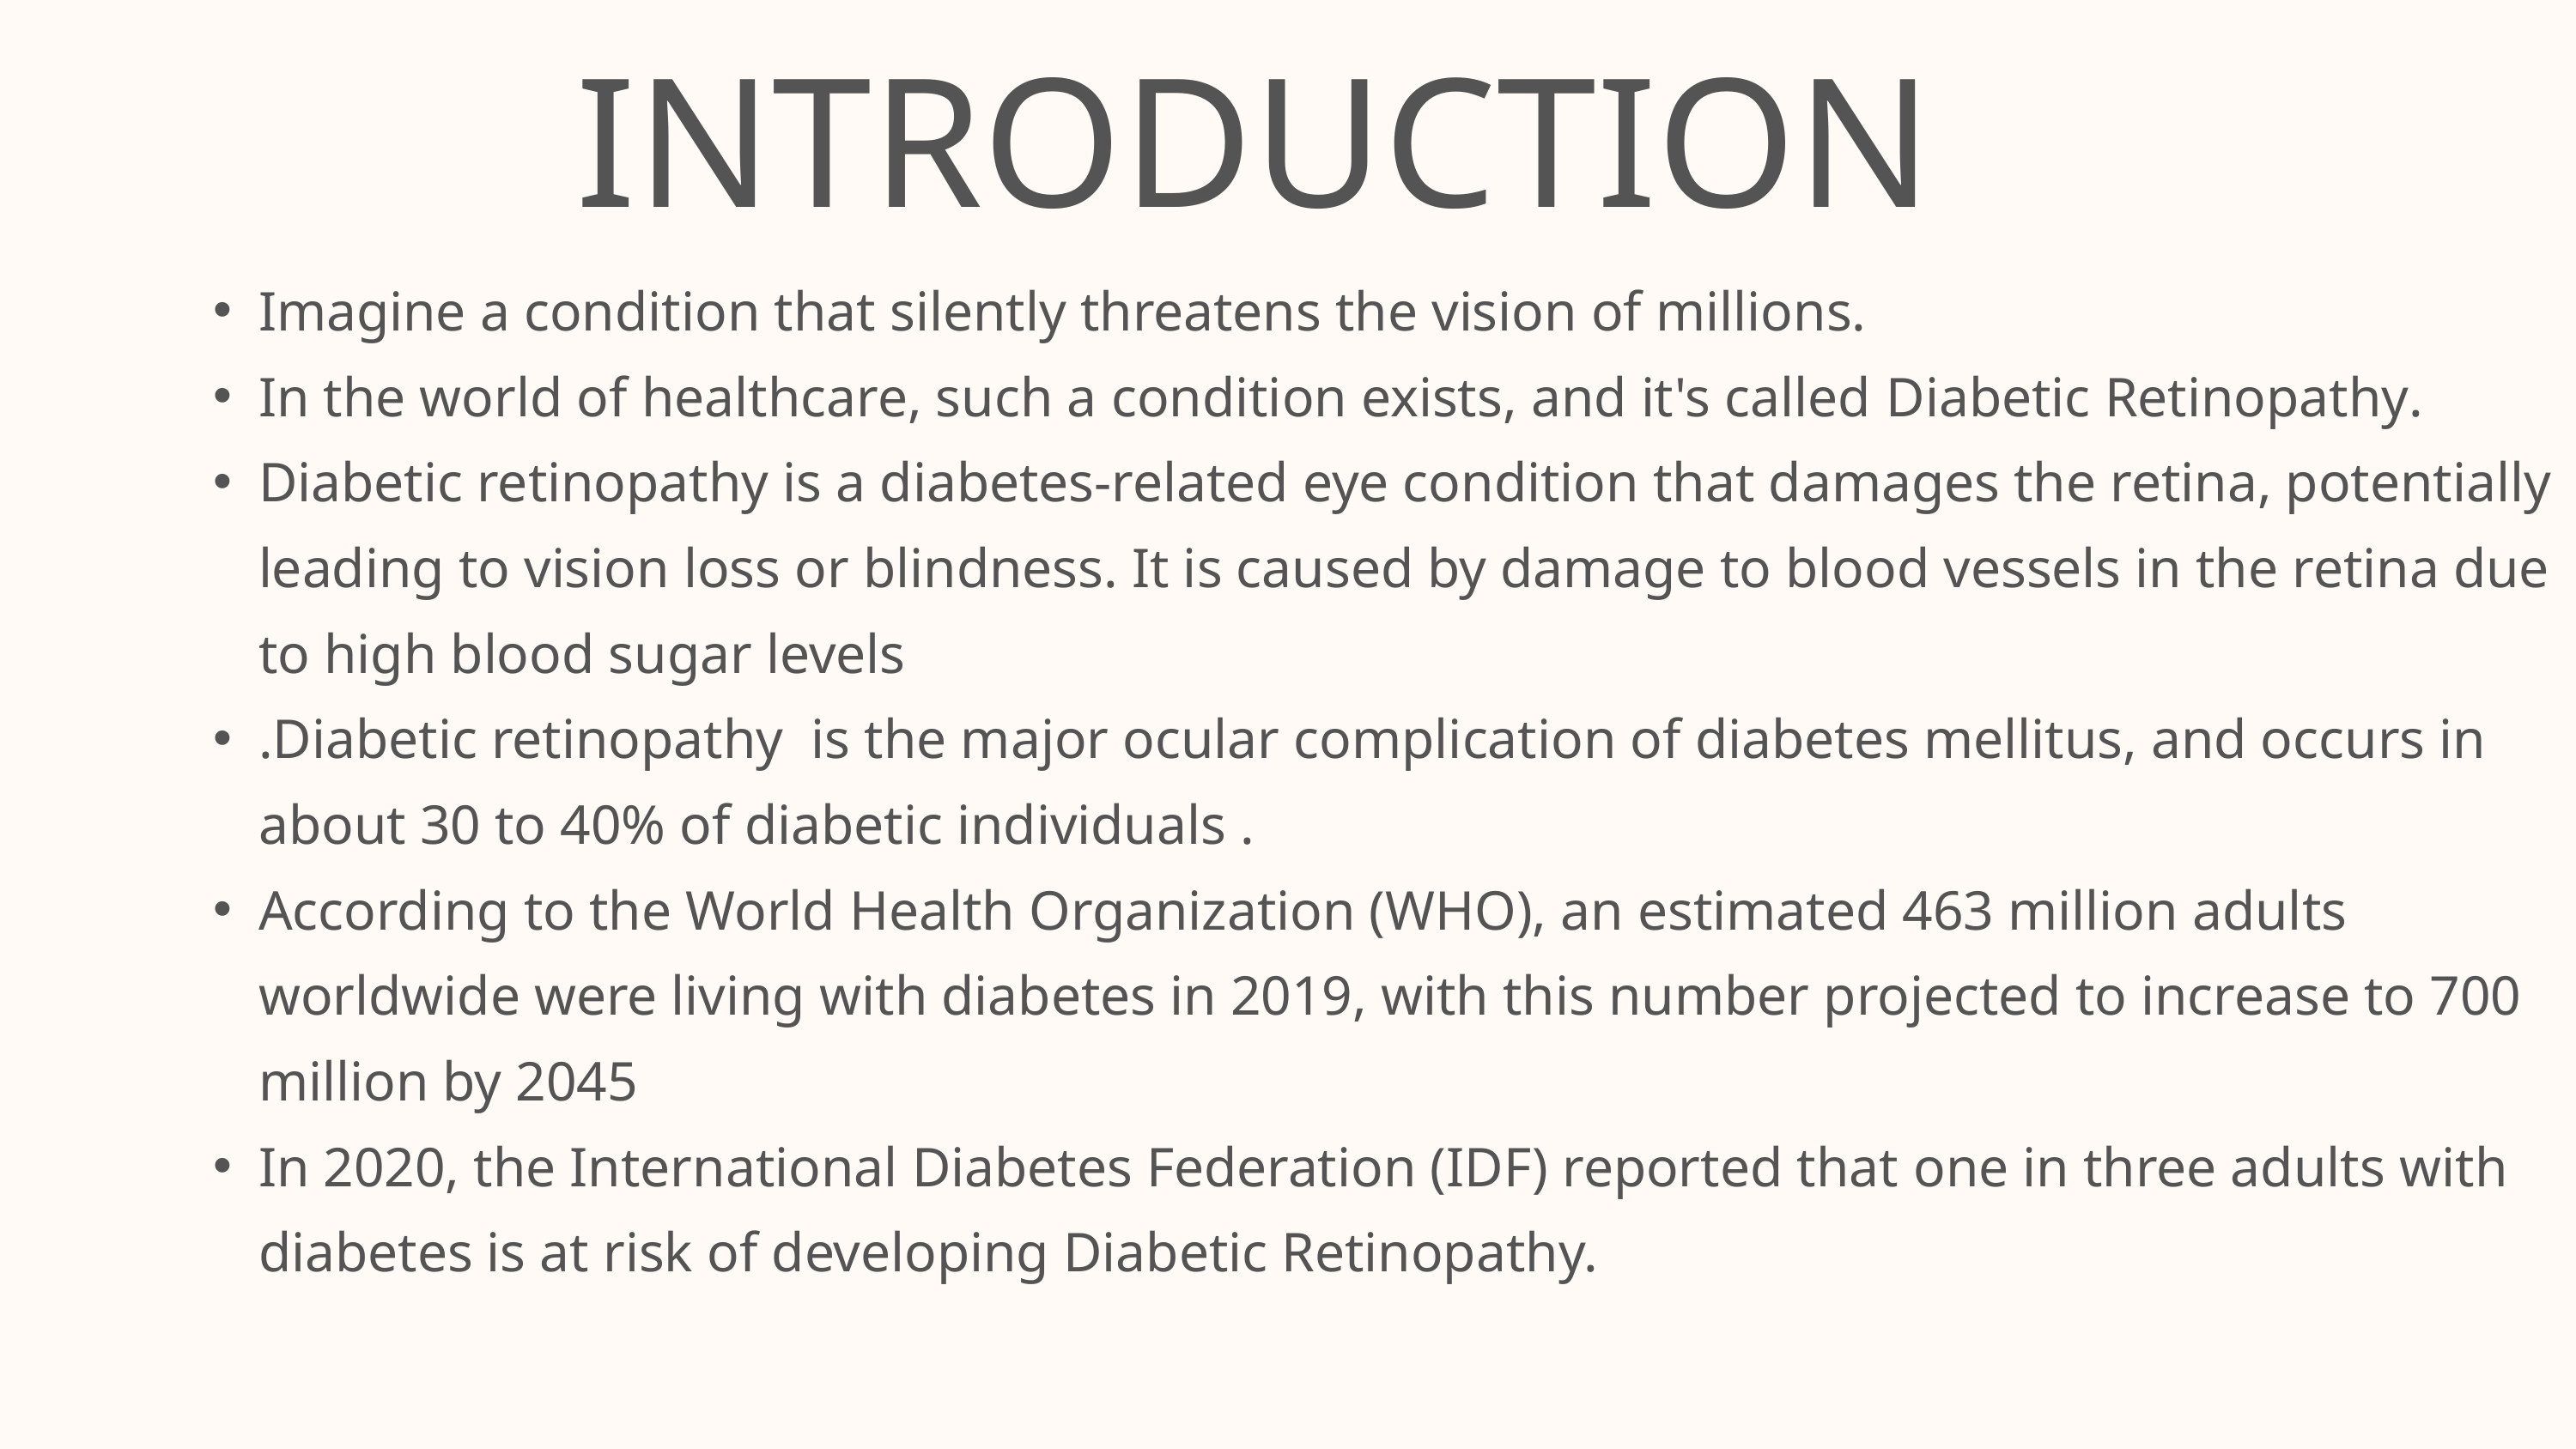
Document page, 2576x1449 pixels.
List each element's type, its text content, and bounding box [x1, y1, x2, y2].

text_box INTRODUCTION [575, 64, 2000, 244]
text_box Imagine a condition that silently threatens the vision of millions. In the world of healthcare, such a condition exists, and it's called Diabetic Retinopathy. Diabetic retinopathy is a diabetes-related eye condition that damages the retina, potentially leading to vision loss or blindness. It is caused by damage to blood vessels in the retina due to high blood sugar levels .Diabetic retinopathy is the major ocular complication of diabetes mellitus, and occurs in about 30 to 40% of diabetic individuals . According to the World Health Organization (WHO), an estimated 463 million adults worldwide were living with diabetes in 2019, with this number projected to increase to 700 million by 2045 In 2020, the International Diabetes Federation (IDF) reported that one in three adults with diabetes is at risk of developing Diabetic Retinopathy. [167, 256, 2576, 1368]
